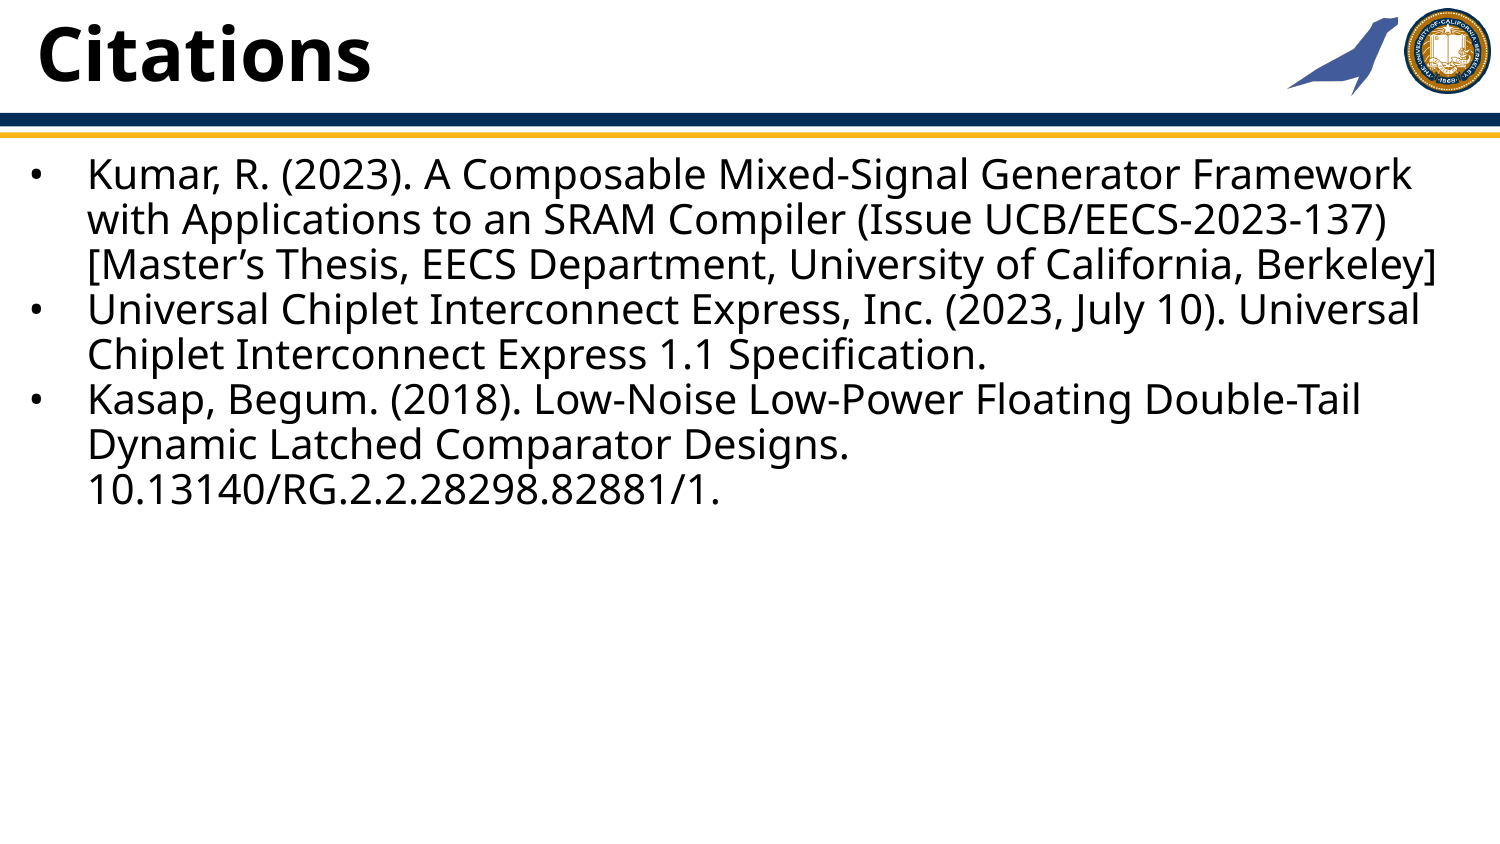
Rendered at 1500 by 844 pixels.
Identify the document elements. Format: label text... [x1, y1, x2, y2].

picture [1405, 8, 1491, 94]
list Kumar, R. (2023). A Composable Mixed-Signal Generator Framework with Applications to an SRAM Compiler (Issue UCB/EECS-2023-137) [Master’s Thesis, EECS Department, University of California, Berkeley] Universal Chiplet Interconnect Express, Inc. (2023, July 10). Universal Chiplet Interconnect Express 1.1 Specification. Kasap, Begum. (2018). Low-Noise Low-Power Floating Double-Tail Dynamic Latched Comparator Designs. 10.13140/RG.2.2.28298.82881/1. [0, 147, 1457, 765]
title Citations [25, 8, 1405, 106]
